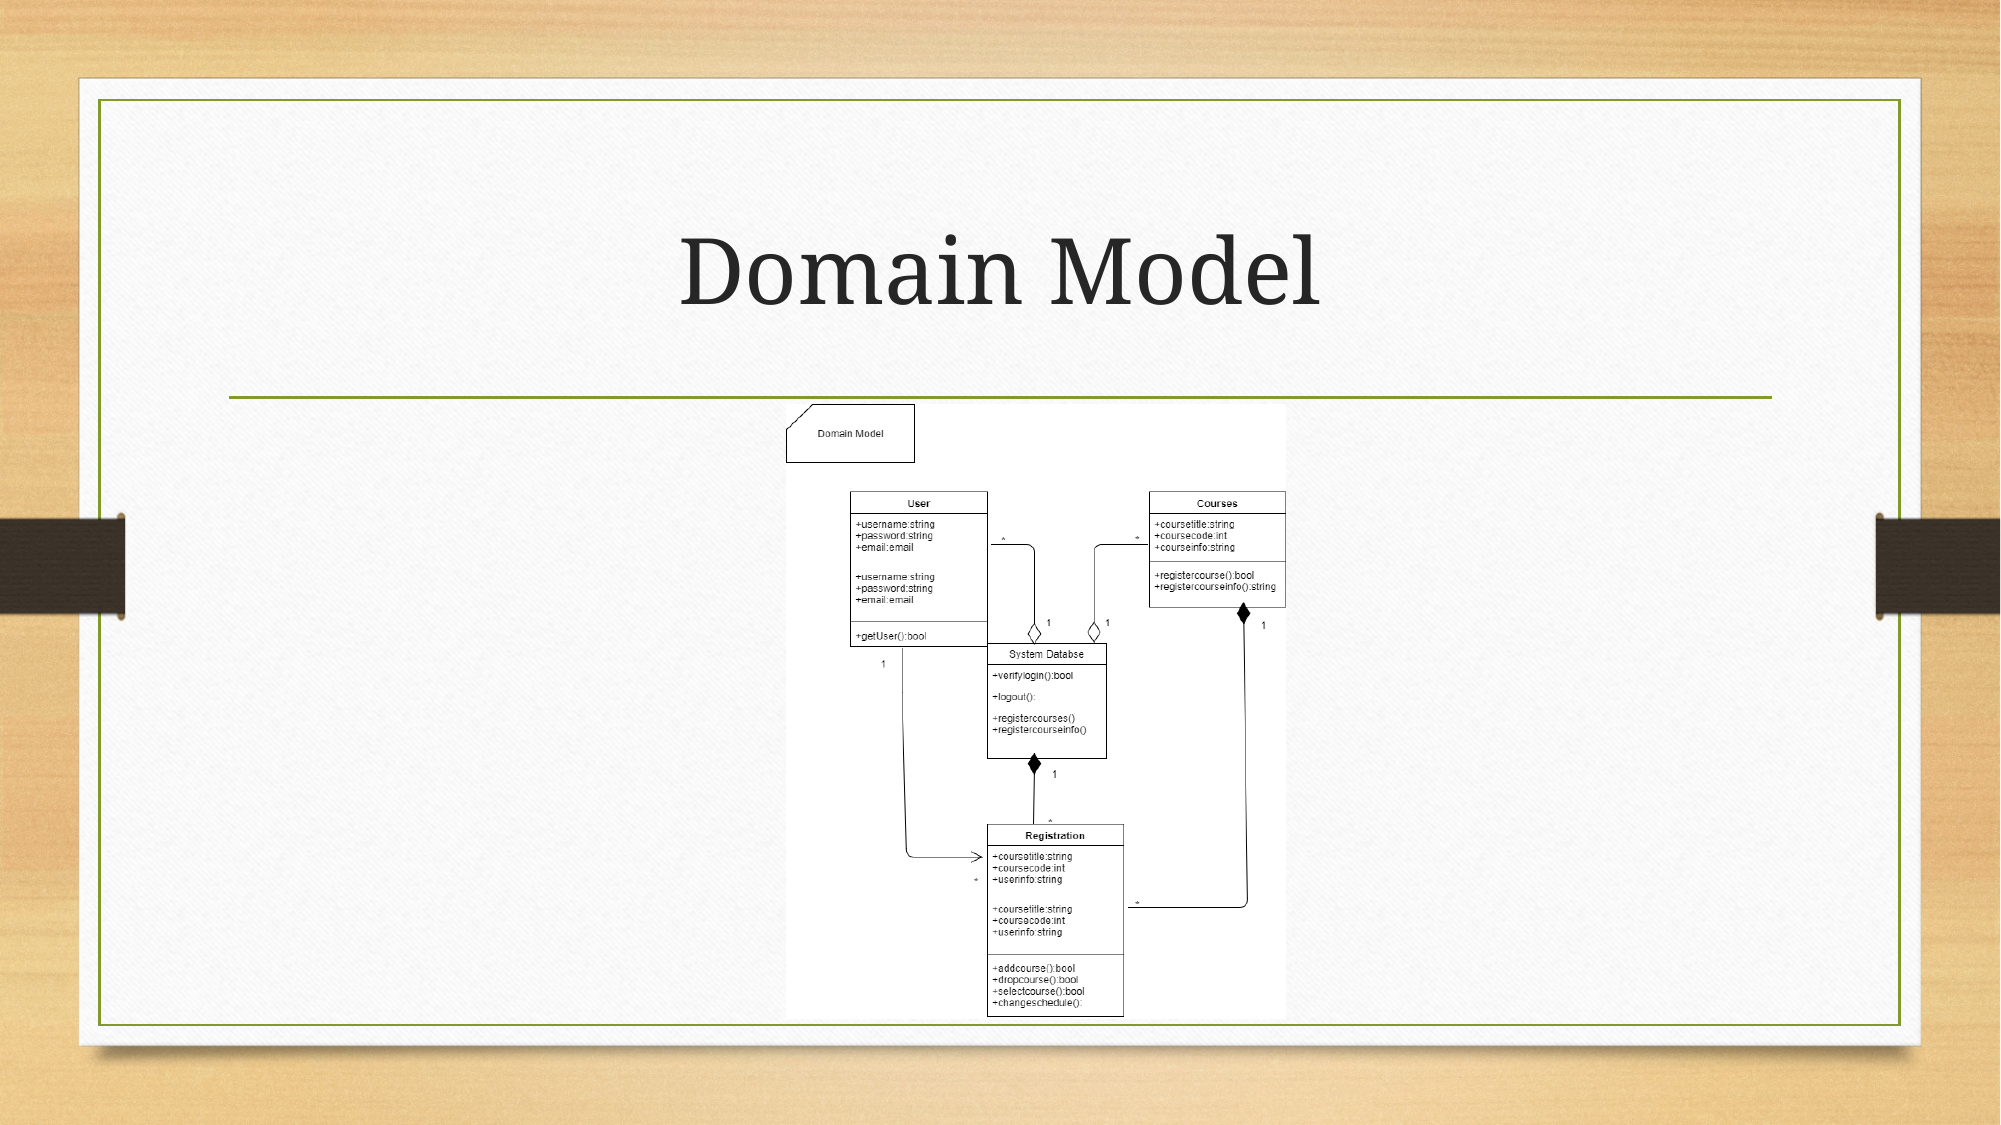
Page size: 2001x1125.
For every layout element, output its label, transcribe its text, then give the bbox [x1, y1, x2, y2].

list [786, 403, 1286, 1019]
title Domain Model [212, 161, 1788, 375]
picture [0, 0, 2001, 1125]
